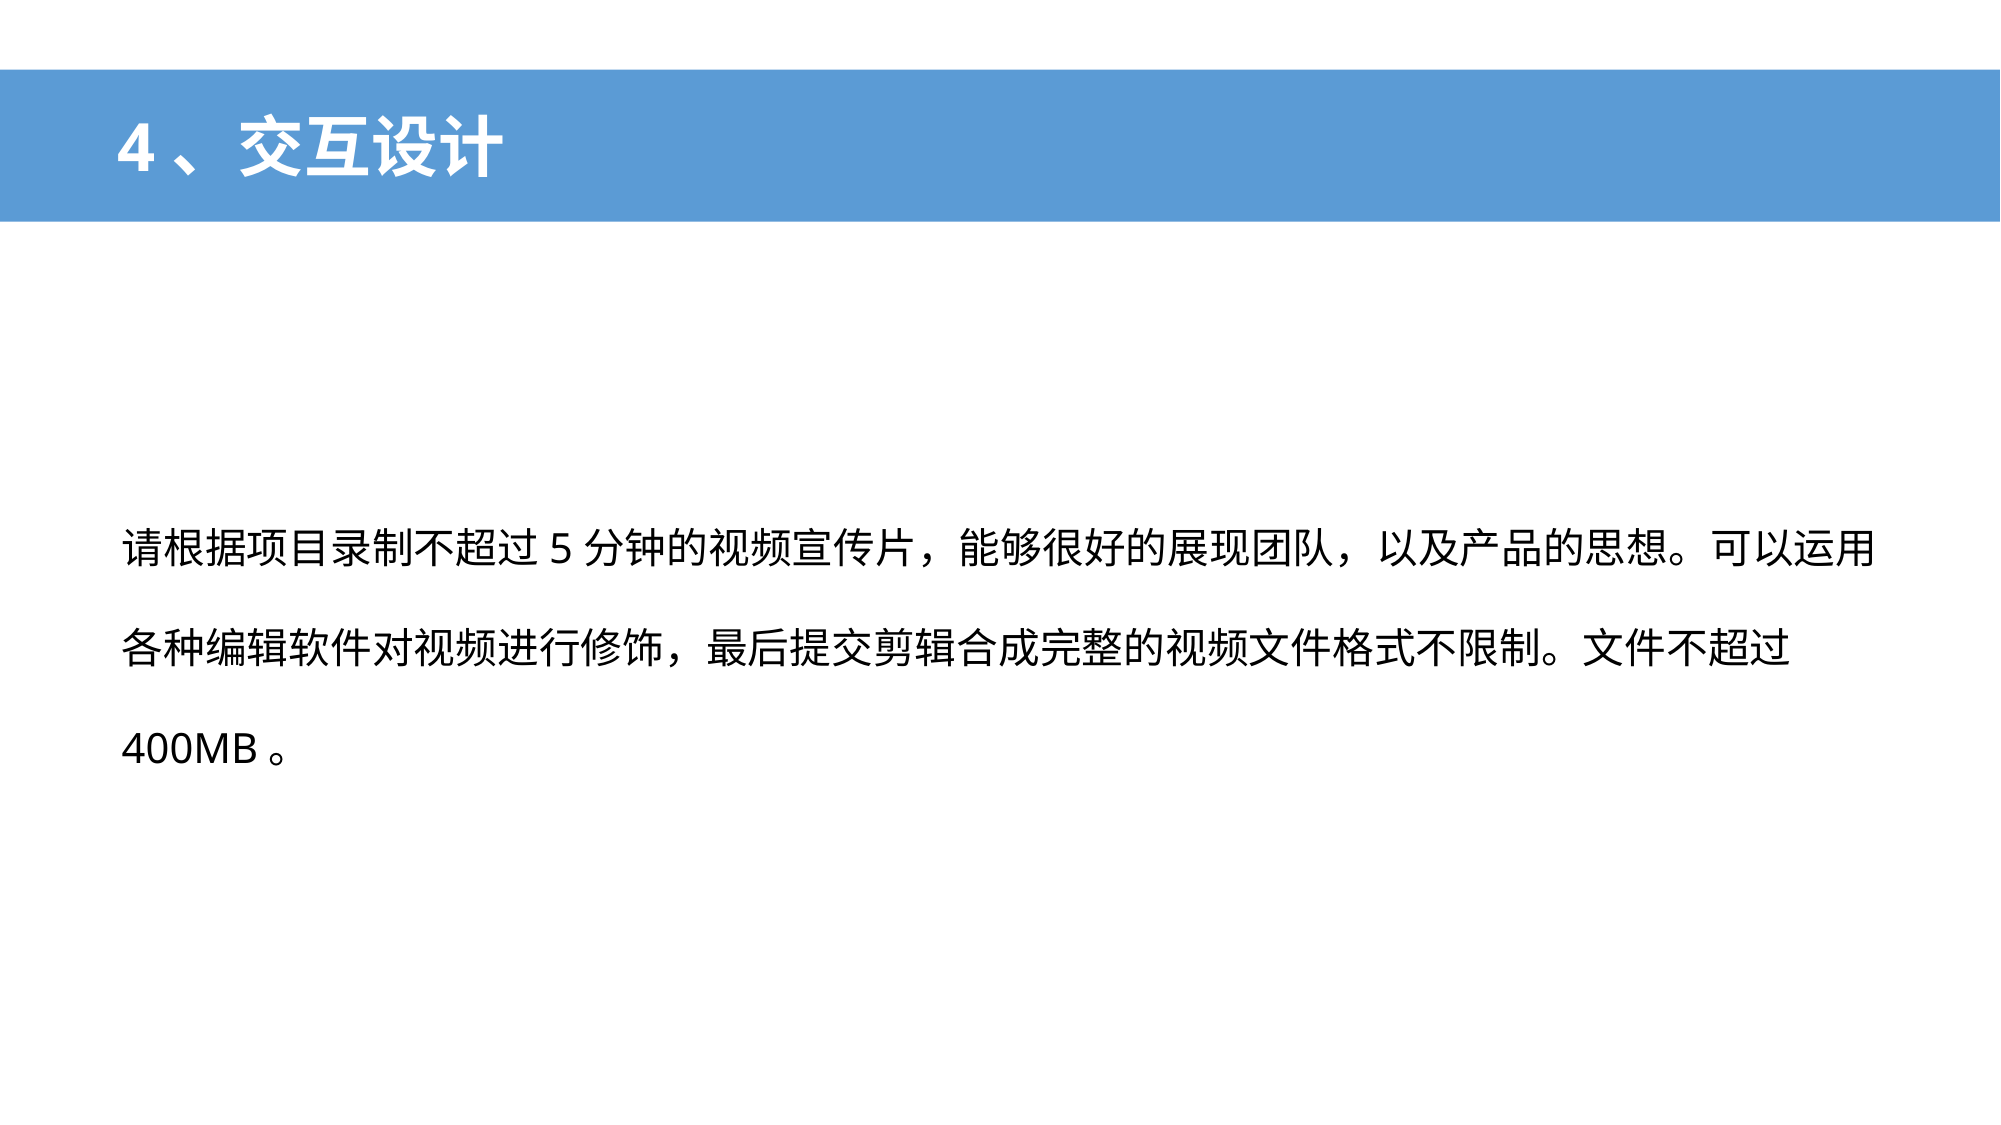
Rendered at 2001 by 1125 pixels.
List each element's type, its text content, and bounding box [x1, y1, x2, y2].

text_box 请根据项目录制不超过5分钟的视频宣传片，能够很好的展现团队，以及产品的思想。可以运用各种编辑软件对视频进行修饰，最后提交剪辑合成完整的视频文件格式不限制。文件不超过400MB。 [106, 464, 1931, 780]
text_box 4、交互设计 [102, 97, 520, 193]
text_box [0, 69, 2000, 223]
